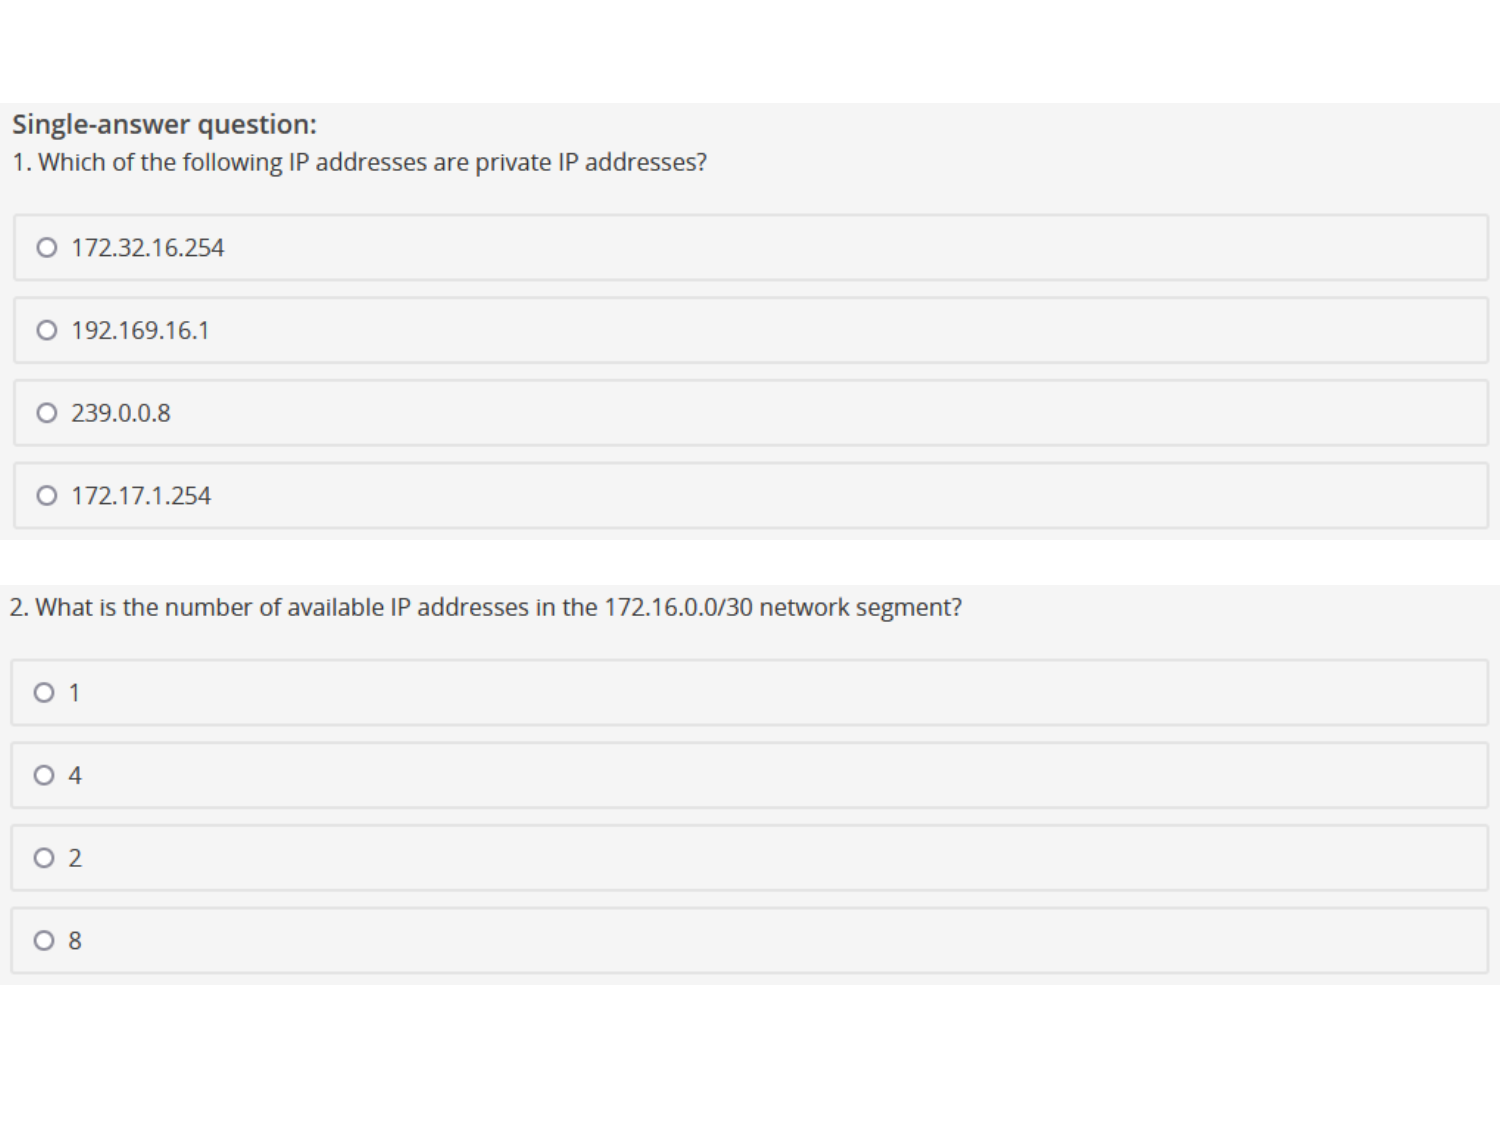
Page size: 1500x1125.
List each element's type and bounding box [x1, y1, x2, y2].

picture [0, 585, 1500, 985]
picture [0, 103, 1500, 540]
